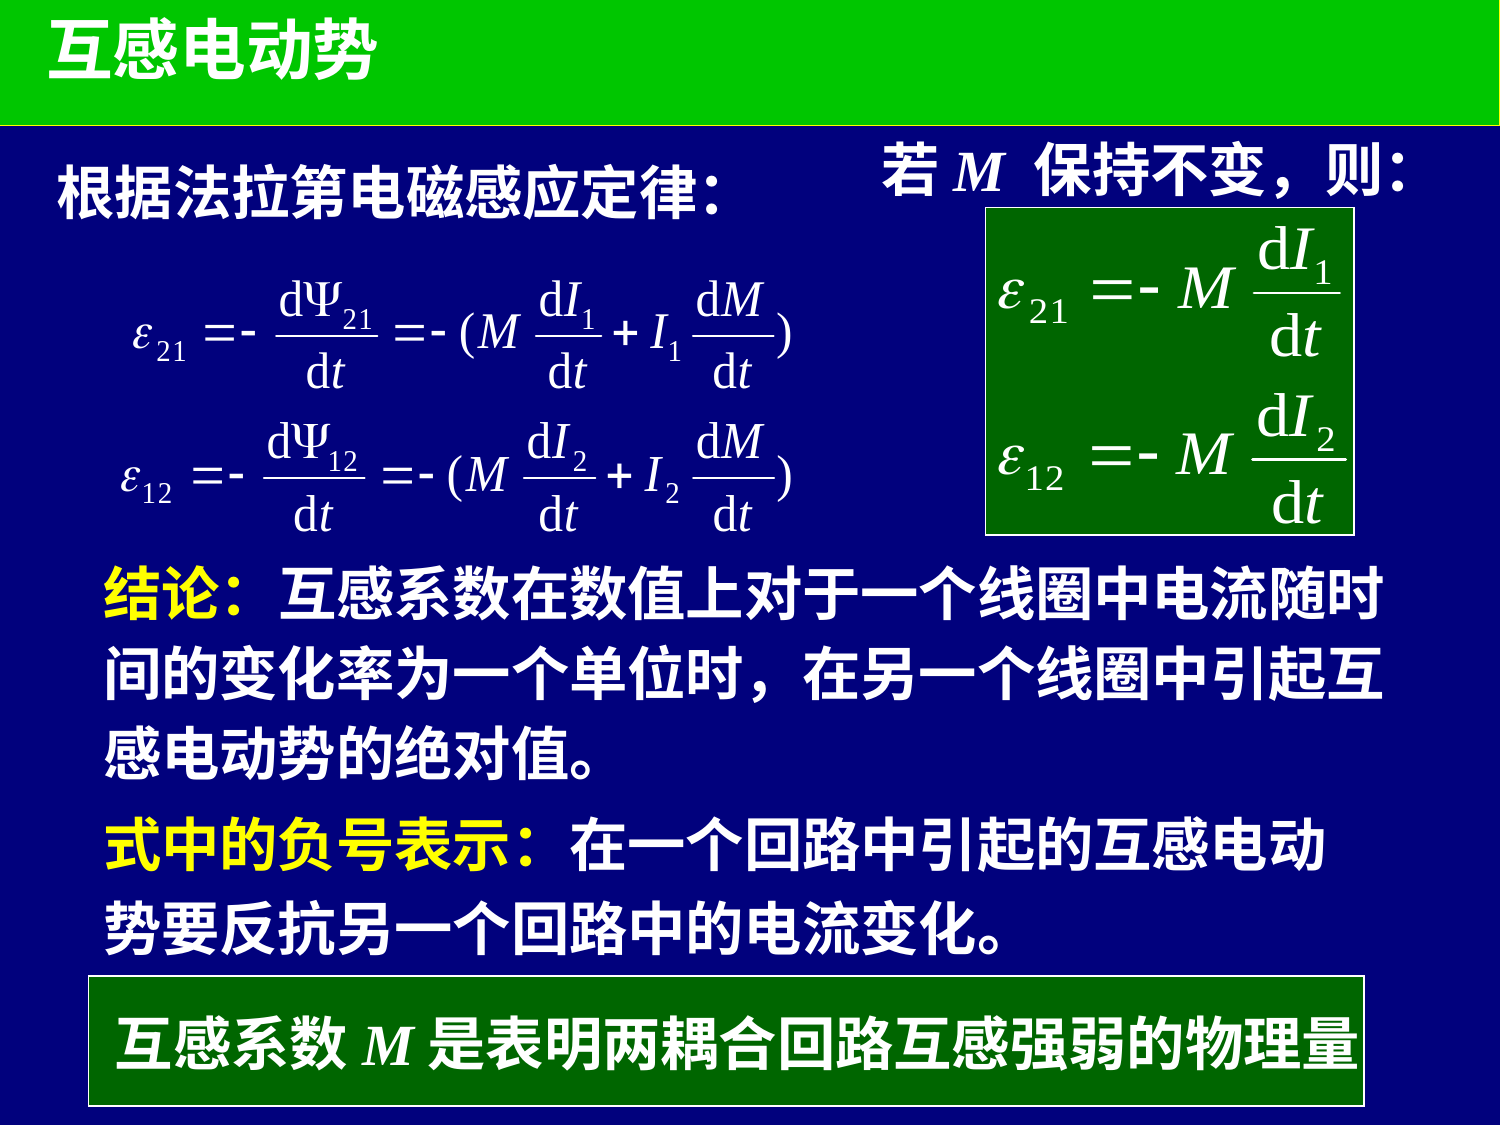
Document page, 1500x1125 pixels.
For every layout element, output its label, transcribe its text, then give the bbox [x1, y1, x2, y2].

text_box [985, 207, 1354, 535]
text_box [111, 408, 798, 540]
text_box 式中的负号表示：在一个回路中引起的互感电动势要反抗另一个回路中的电流变化。 [88, 786, 1388, 970]
text_box 互感电动势 [0, 0, 1500, 126]
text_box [123, 266, 798, 398]
text_box 若M 保持不变，则： [866, 126, 1457, 211]
text_box 根据法拉第电磁感应定律： [41, 149, 771, 234]
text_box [88, 975, 1377, 1107]
text_box 结论：互感系数在数值上对于一个线圈中电流随时间的变化率为一个单位时，在另一个线圈中引起互感电动势的绝对值。 [88, 538, 1414, 795]
